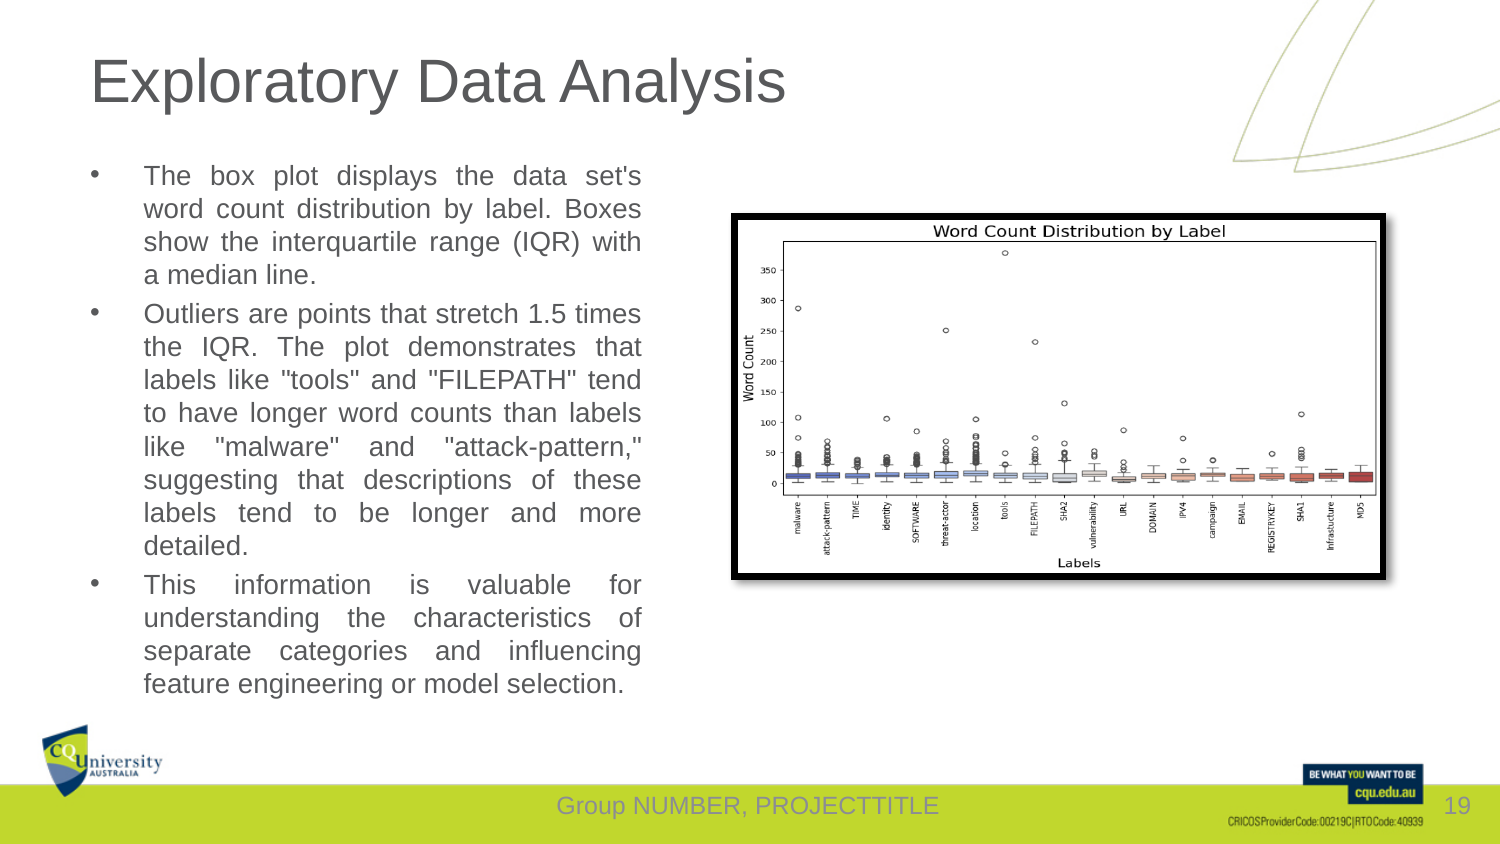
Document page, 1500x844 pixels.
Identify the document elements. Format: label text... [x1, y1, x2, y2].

title Exploratory Data Analysis [75, 33, 1425, 123]
footer Group NUMBER, PROJECTTITLE [272, 782, 1136, 827]
list The box plot displays the data set's word count distribution by label. Boxes show the interquartile range (IQR) with a median line. Outliers are points that stretch 1.5 times the IQR. The plot demonstrates that labels like "tools" and "FILEPATH" tend to have longer word counts than labels like "malware" and "attack-pattern," suggesting that descriptions of these labels tend to be longer and more detailed. This information is valuable for understanding the characteristics of separate categories and influencing feature engineering or model selection. [75, 149, 658, 719]
picture [0, 0, 1500, 844]
slide_number 19 [1136, 782, 1487, 827]
